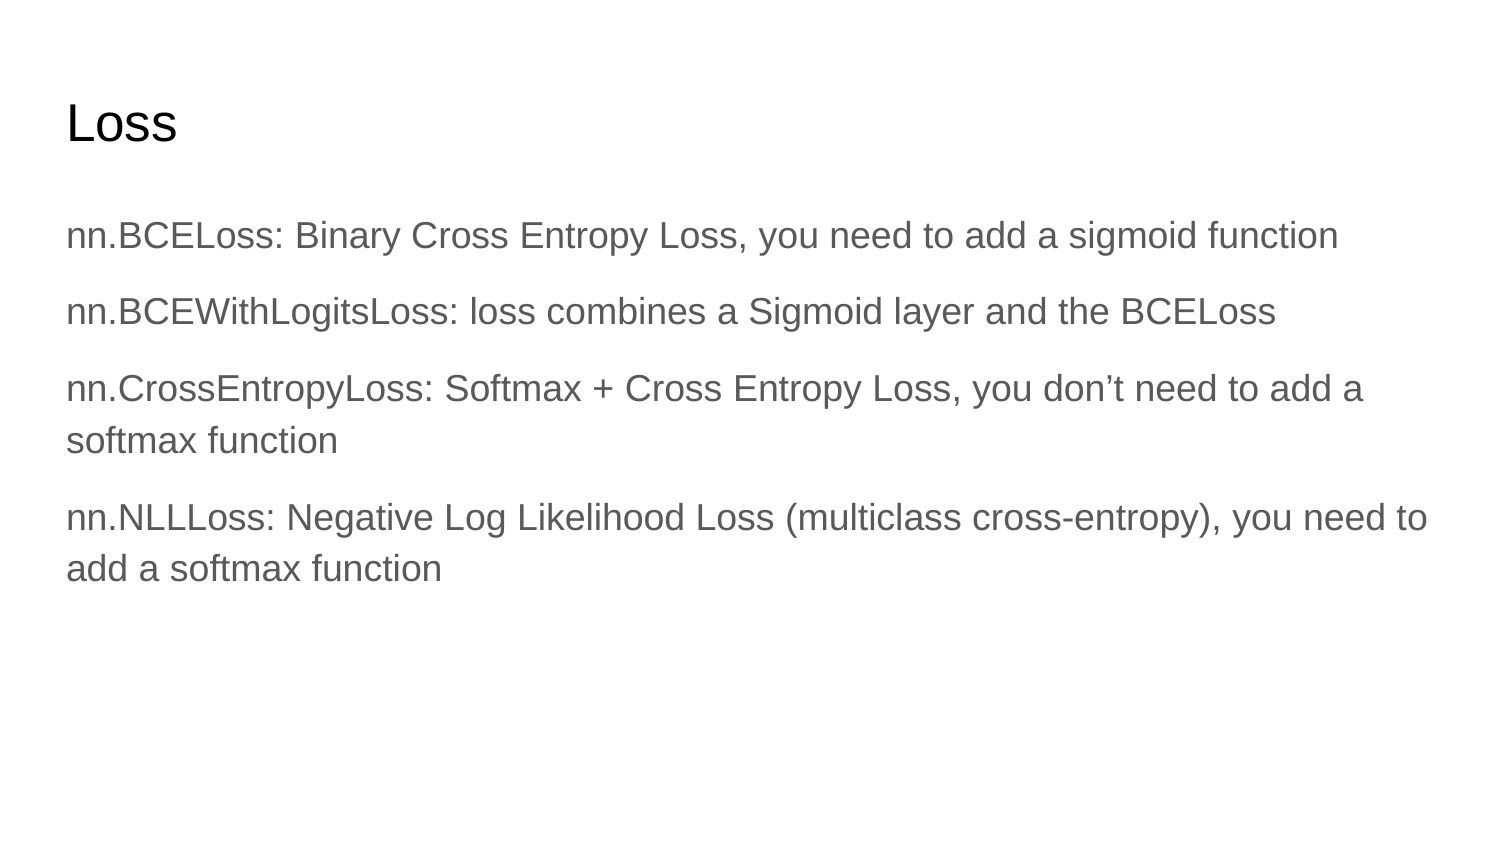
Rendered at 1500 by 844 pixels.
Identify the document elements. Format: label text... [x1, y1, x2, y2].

list nn.BCELoss: Binary Cross Entropy Loss, you need to add a sigmoid function nn.BCEWithLogitsLoss: loss combines a Sigmoid layer and the BCELoss nn.CrossEntropyLoss: Softmax + Cross Entropy Loss, you don’t need to add a softmax function nn.NLLLoss: Negative Log Likelihood Loss (multiclass cross-entropy), you need to add a softmax function [51, 189, 1449, 750]
title Loss [51, 72, 1449, 167]
